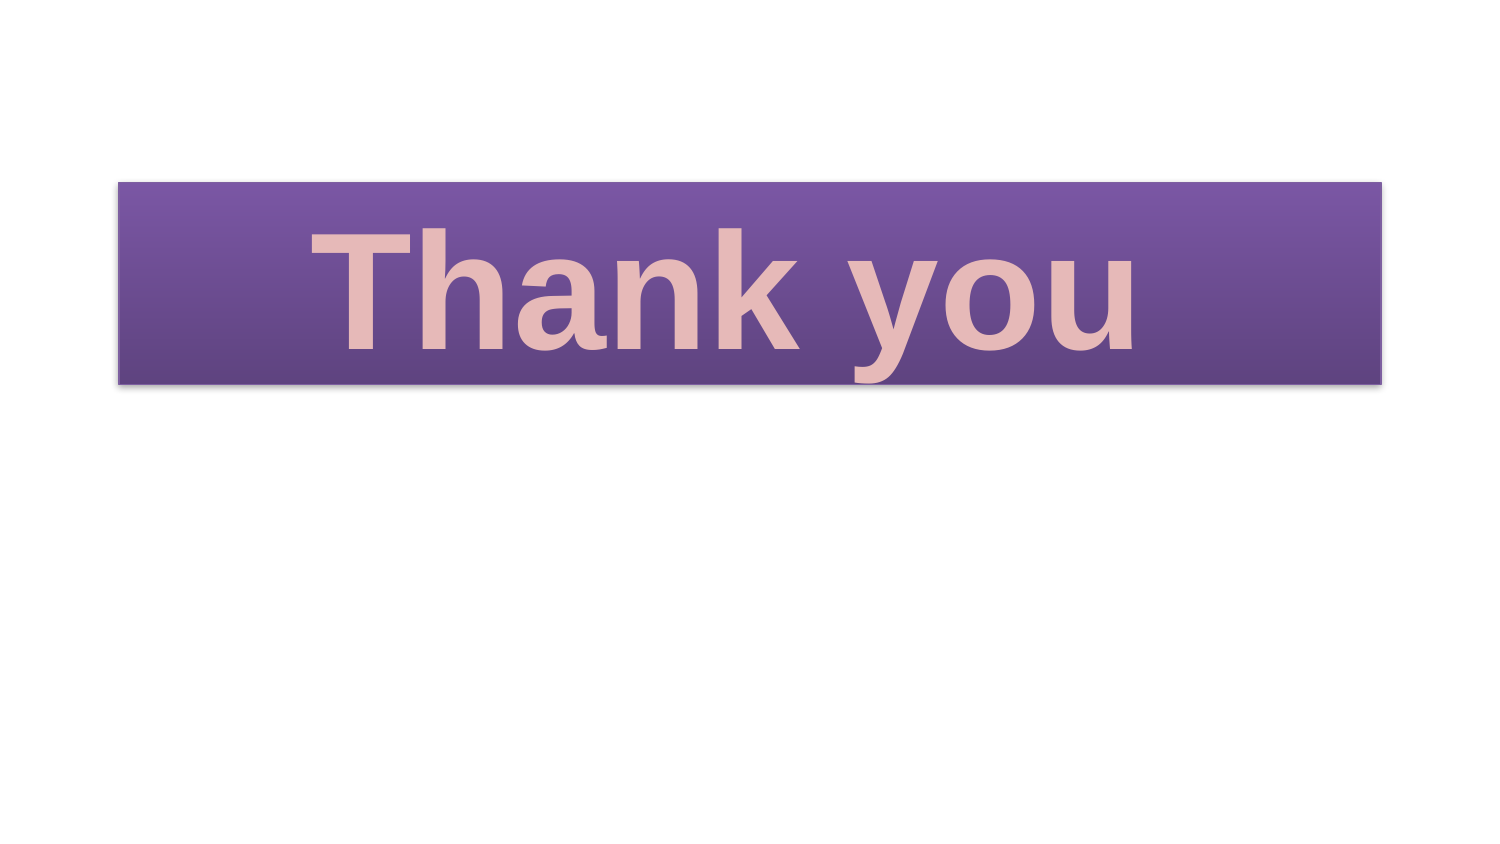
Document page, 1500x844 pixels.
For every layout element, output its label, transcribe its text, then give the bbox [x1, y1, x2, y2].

title Thank you [118, 182, 1382, 385]
